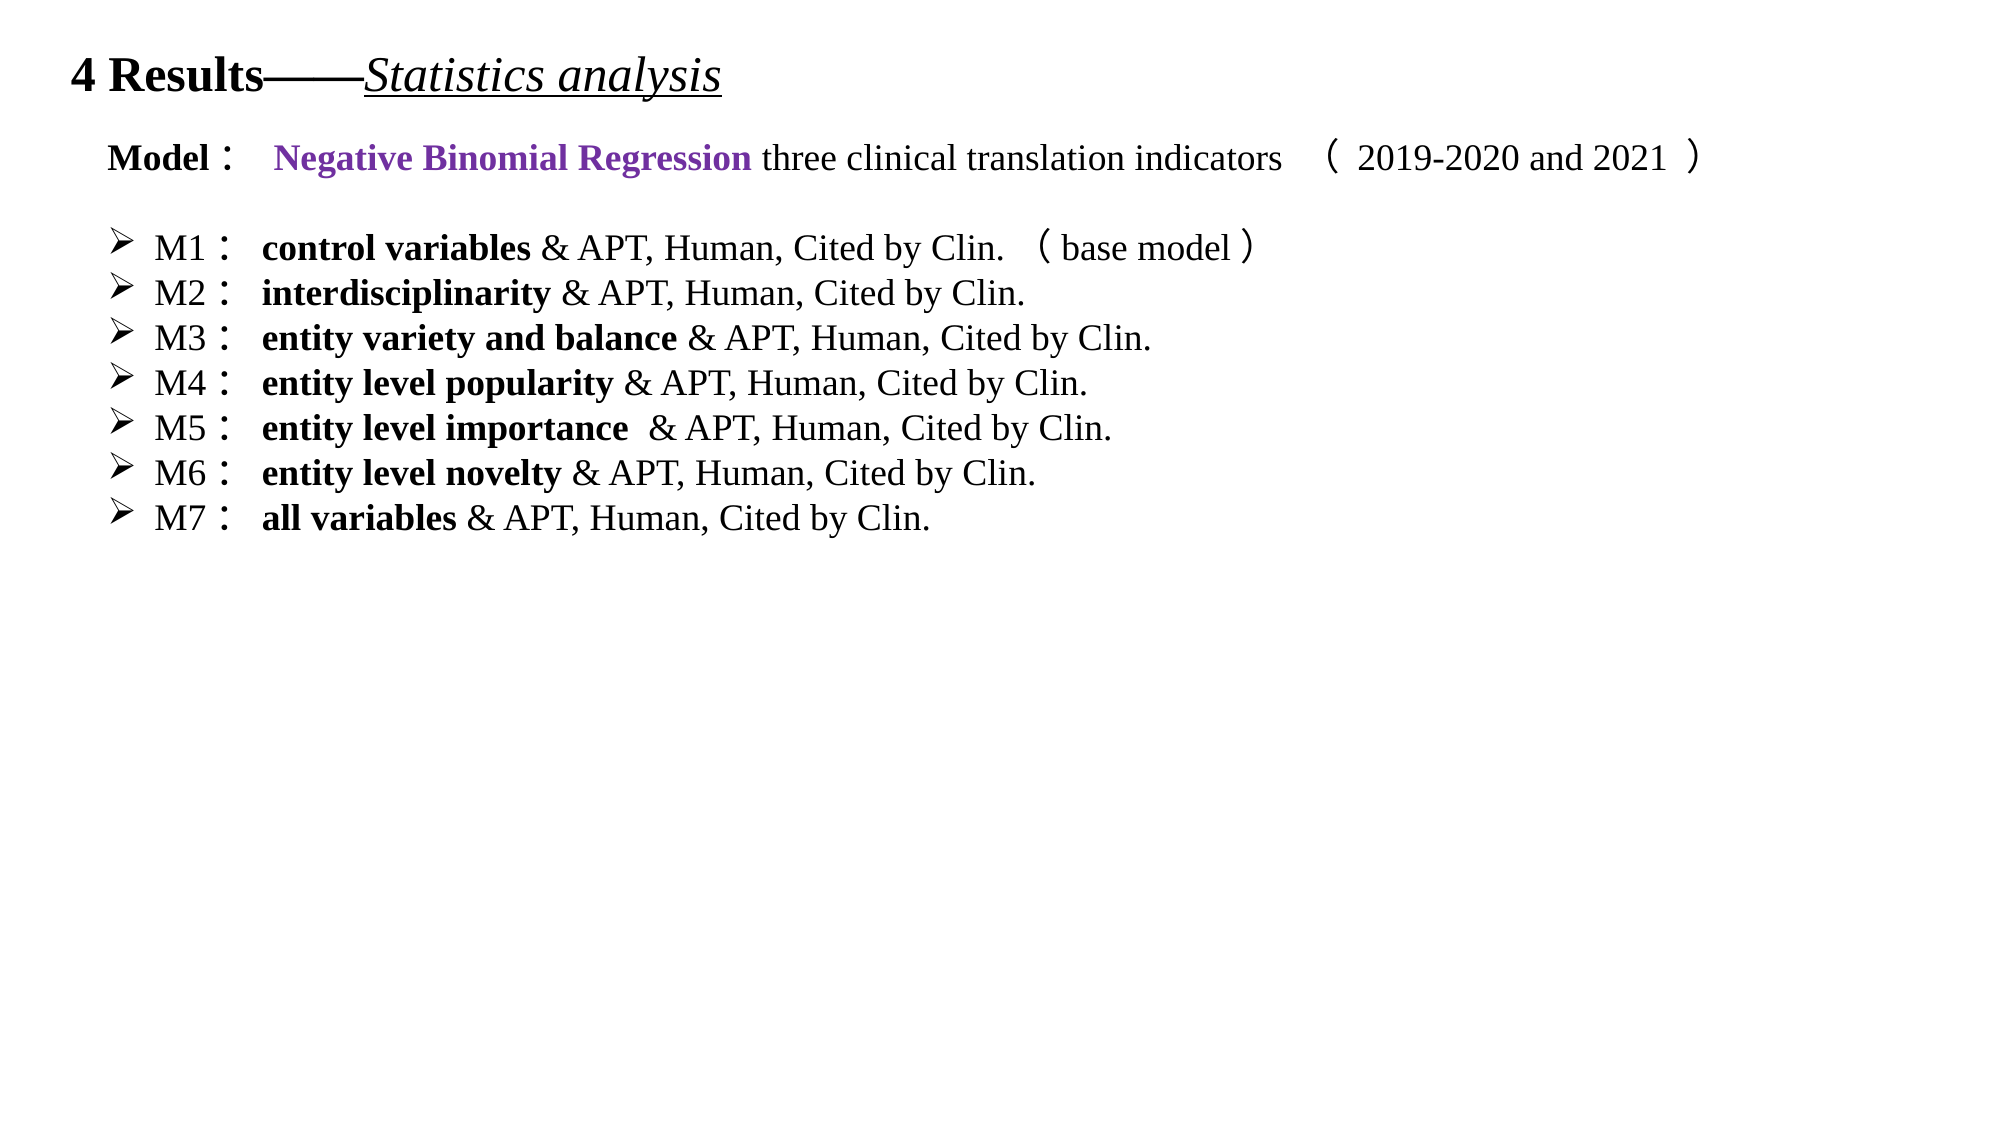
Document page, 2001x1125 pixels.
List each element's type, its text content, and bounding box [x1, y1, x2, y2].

text_box 4 Results——Statistics analysis [56, 34, 1971, 170]
text_box Model： Negative Binomial Regression three clinical translation indicators （ 2019-2020 and 2021 ） M1：control variables & APT, Human, Cited by Clin.（base model） M2：interdisciplinarity & APT, Human, Cited by Clin. M3：entity variety and balance & APT, Human, Cited by Clin. M4：entity level popularity & APT, Human, Cited by Clin. M5：entity level importance & APT, Human, Cited by Clin. M6：entity level novelty & APT, Human, Cited by Clin. M7：all variables & APT, Human, Cited by Clin. [92, 125, 1832, 681]
